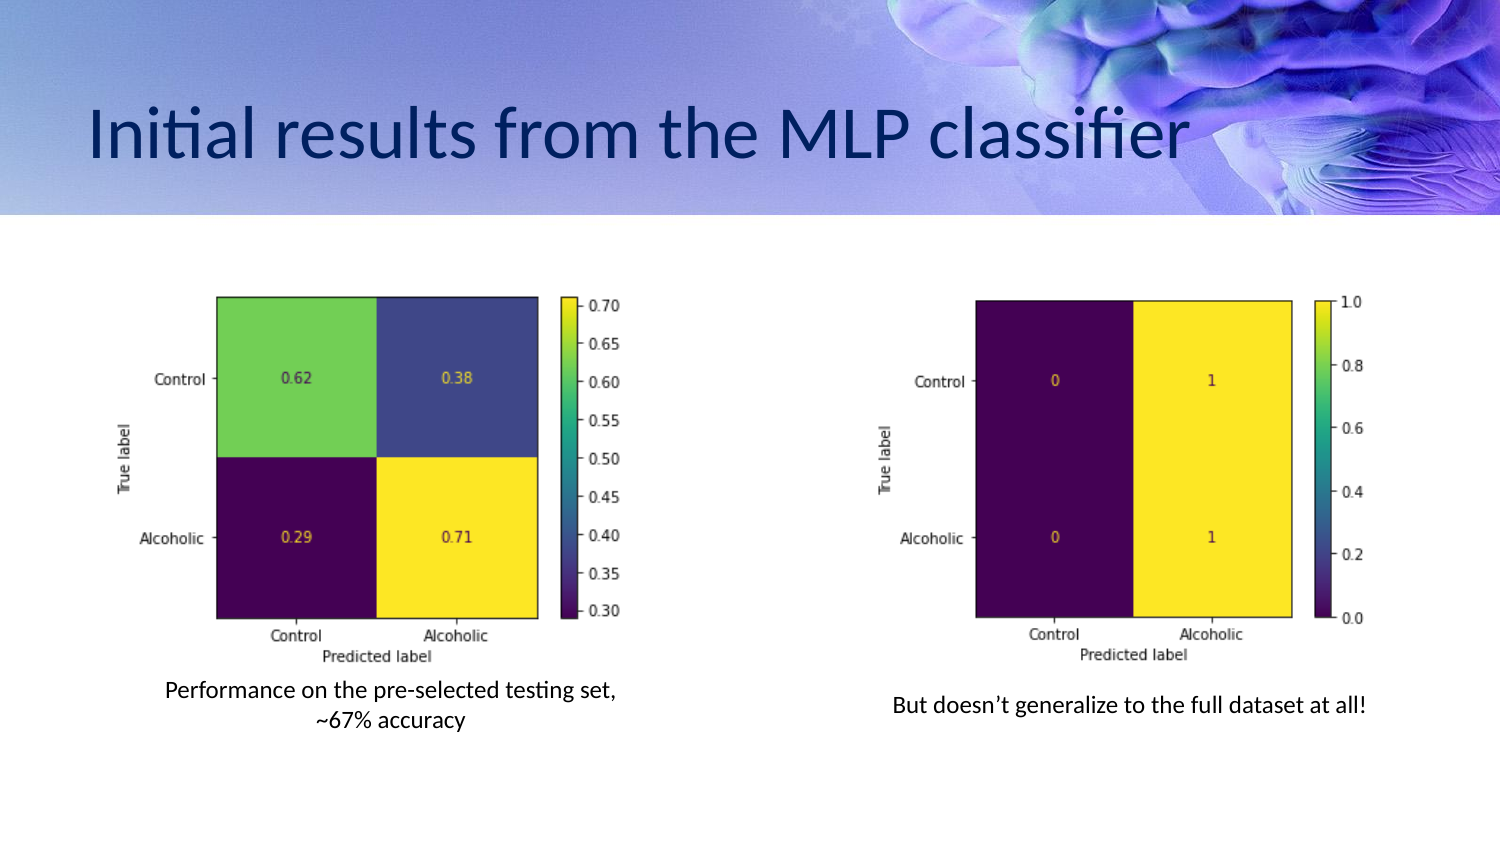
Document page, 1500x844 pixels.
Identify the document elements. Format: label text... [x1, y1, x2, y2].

title Initial results from the MLP classifier [72, 65, 1425, 191]
picture [0, 0, 1500, 844]
text_box But doesn’t generalize to the full dataset at all! [870, 673, 1391, 734]
text_box Performance on the pre-selected testing set, ~67% accuracy [130, 658, 652, 749]
